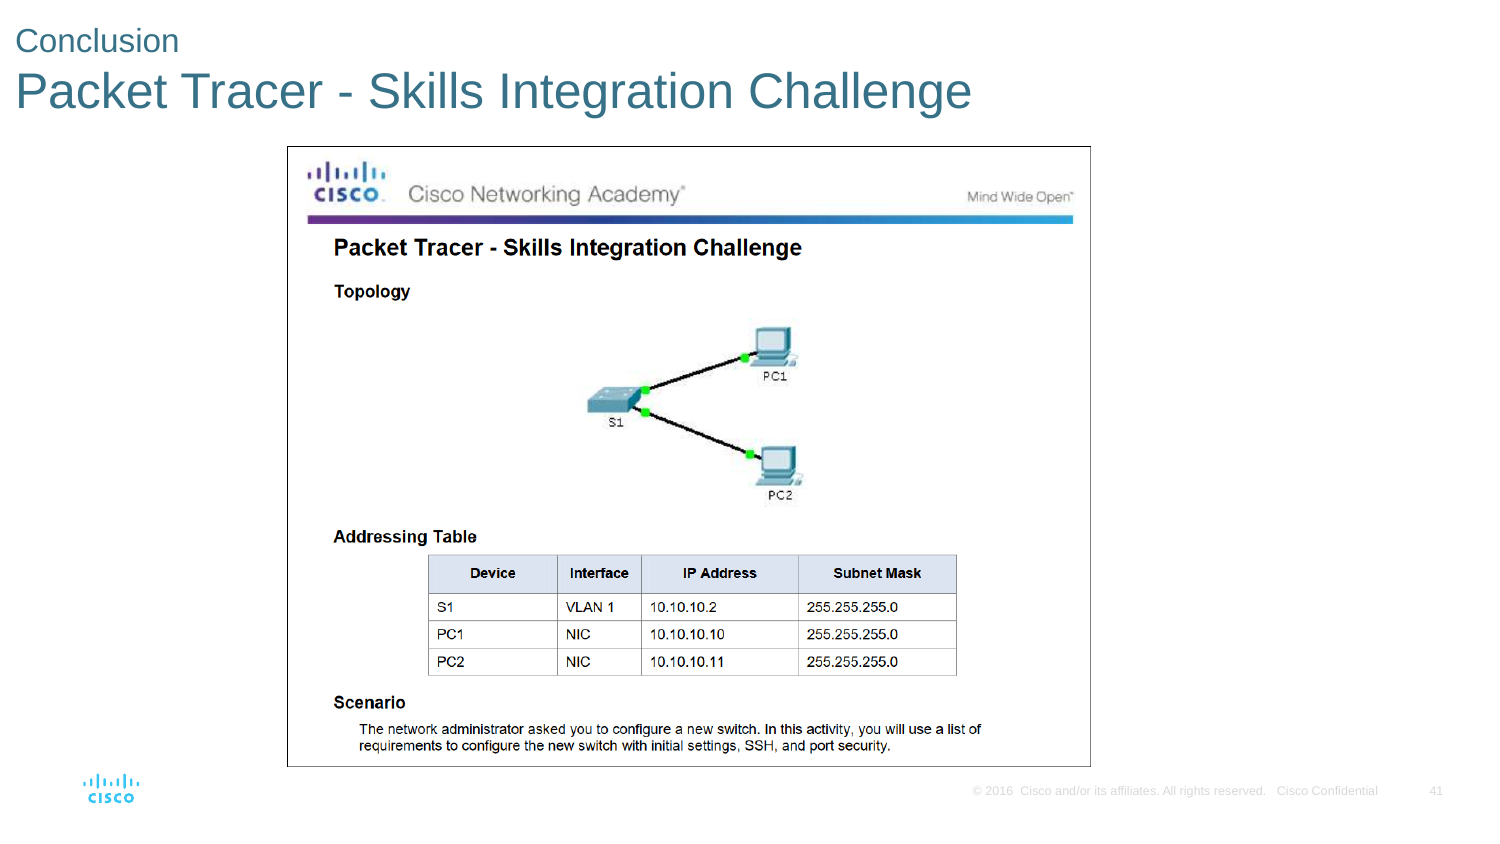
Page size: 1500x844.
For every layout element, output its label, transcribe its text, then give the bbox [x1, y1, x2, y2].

title Conclusion Packet Tracer - Skills Integration Challenge [0, 6, 1500, 131]
picture [286, 145, 1091, 767]
